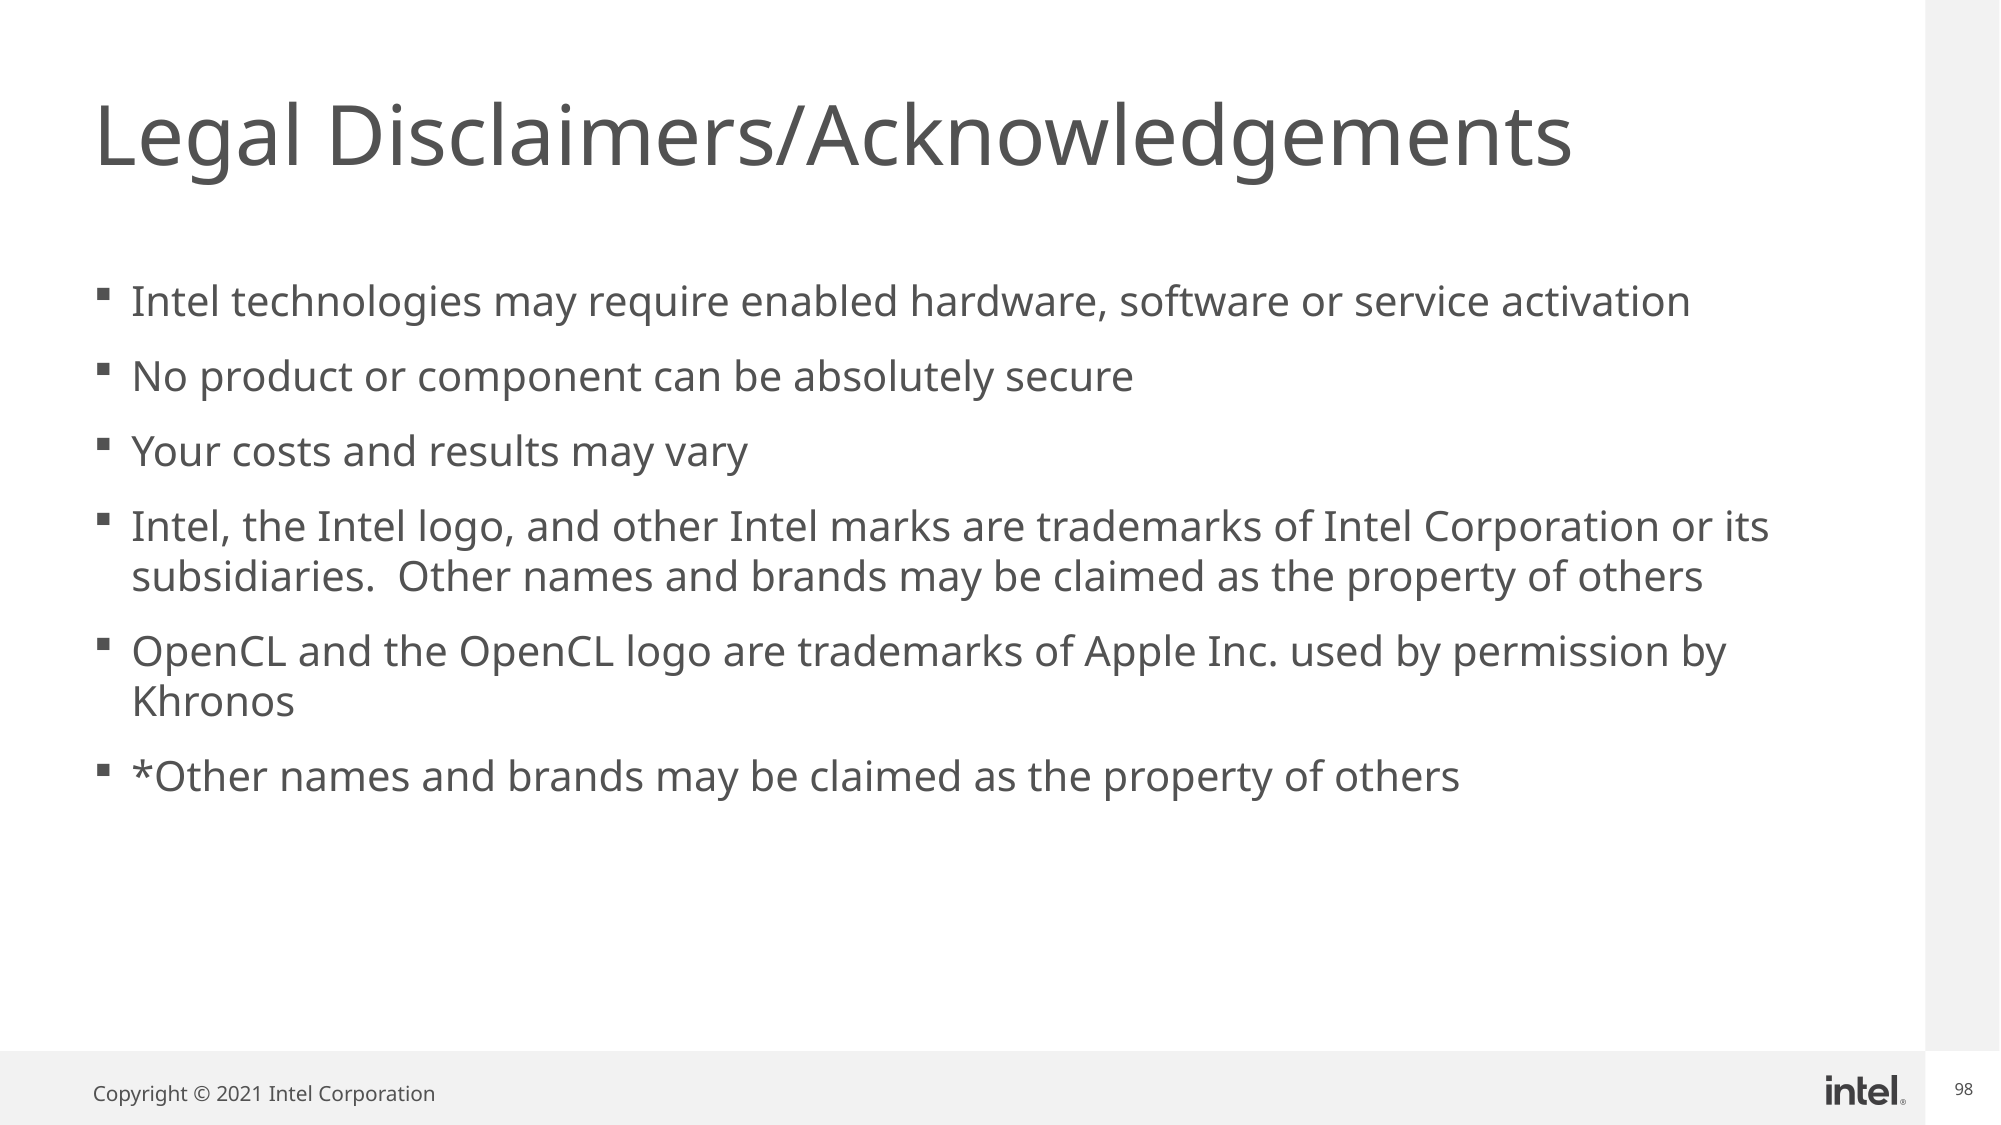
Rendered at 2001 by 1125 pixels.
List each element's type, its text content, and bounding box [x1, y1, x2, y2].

list Intel technologies may require enabled hardware, software or service activation No product or component can be absolutely secure Your costs and results may vary Intel, the Intel logo, and other Intel marks are trademarks of Intel Corporation or its subsidiaries. Other names and brands may be claimed as the property of others OpenCL and the OpenCL logo are trademarks of Apple Inc. used by permission by Khronos *Other names and brands may be claimed as the property of others [93, 273, 1901, 1026]
title Legal Disclaimers/Acknowledgements [93, 93, 1901, 251]
picture [1826, 1075, 1906, 1105]
